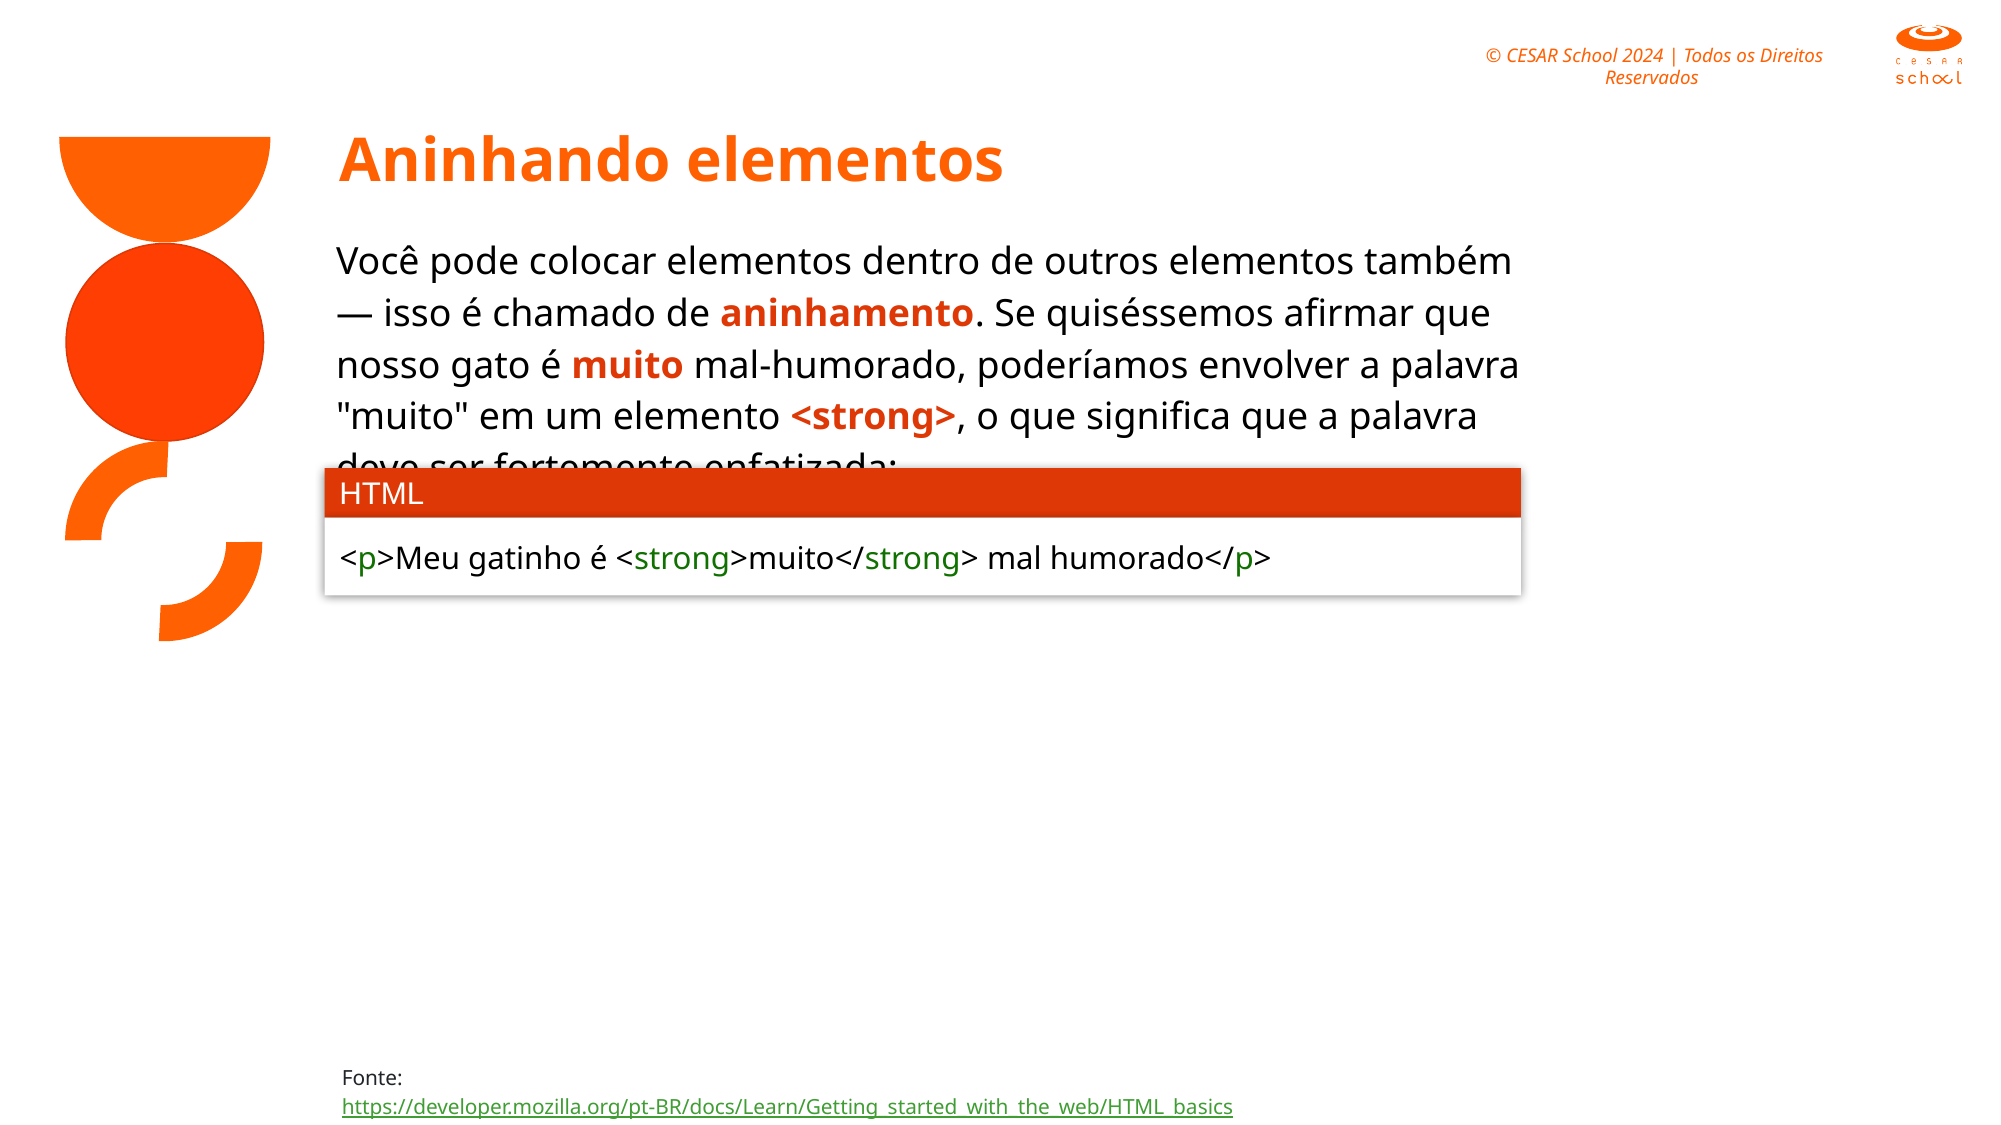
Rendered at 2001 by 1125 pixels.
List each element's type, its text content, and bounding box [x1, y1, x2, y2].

text_box [59, 136, 271, 243]
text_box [324, 467, 1522, 596]
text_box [1432, 25, 1963, 85]
text_box [66, 243, 264, 439]
text_box Aninhando elementos [324, 105, 1120, 200]
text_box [64, 440, 263, 642]
text_box Você pode colocar elementos dentro de outros elementos também — isso é chamado de aninhamento. Se quiséssemos afirmar que nosso gato é muito mal-humorado, poderíamos envolver a palavra "muito" em um elemento <strong>, o que significa que a palavra deve ser fortemente enfatizada: [324, 224, 1570, 469]
text_box Fonte: https://developer.mozilla.org/pt-BR/docs/Learn/Getting_started_with_the_web/HTML_basics [324, 1046, 1279, 1125]
